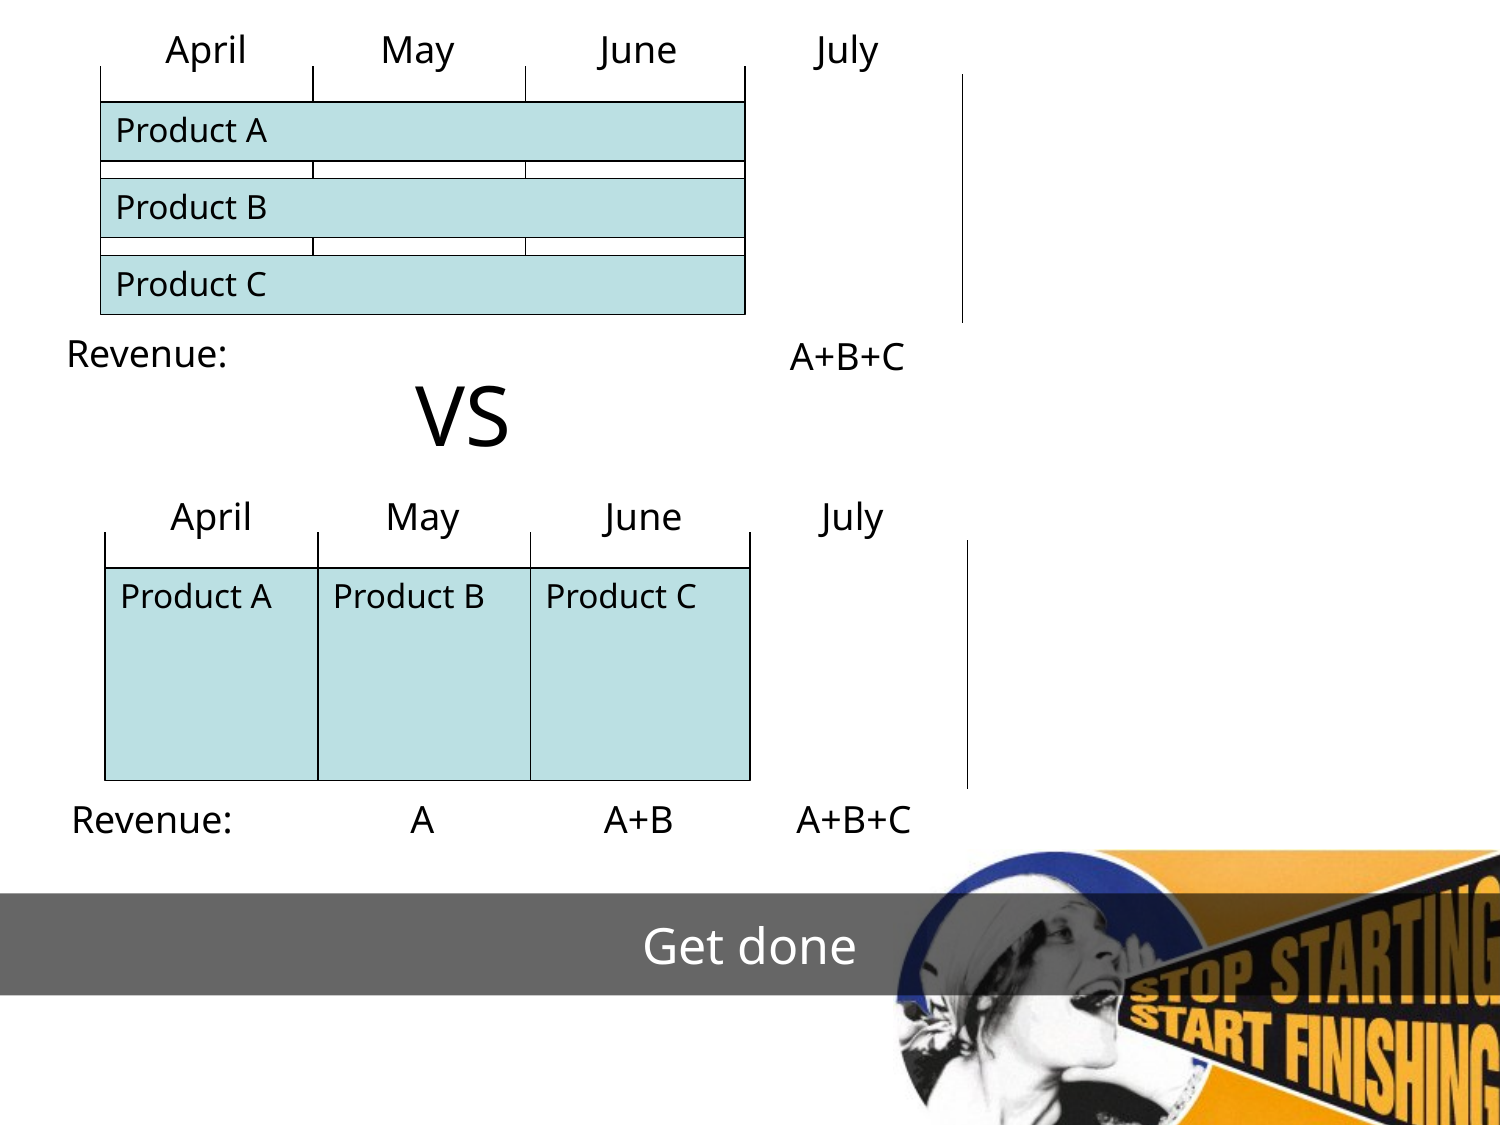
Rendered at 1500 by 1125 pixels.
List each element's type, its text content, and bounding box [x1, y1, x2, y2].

text_box July [806, 485, 899, 545]
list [893, 848, 1500, 1125]
text_box Revenue: [56, 788, 248, 849]
text_box Product A [104, 101, 308, 161]
text_box VS [401, 355, 527, 471]
text_box Product C [530, 255, 740, 315]
text_box Product C [104, 255, 308, 315]
text_box June [585, 19, 693, 79]
text_box July [801, 19, 894, 79]
text_box April [150, 19, 263, 79]
text_box April [155, 485, 268, 545]
text_box Product C [318, 255, 521, 315]
text_box May [370, 485, 475, 545]
text_box Product A [318, 101, 521, 161]
title Get done [0, 893, 888, 996]
text_box Revenue: [51, 322, 243, 383]
text_box Product C [534, 567, 746, 781]
text_box May [365, 19, 470, 79]
text_box A [395, 788, 450, 849]
text_box Product B [318, 178, 521, 238]
text_box A+B [589, 788, 689, 849]
text_box Product B [322, 567, 527, 781]
text_box June [590, 485, 698, 545]
text_box A+B+C [775, 325, 921, 386]
text_box Product B [104, 178, 308, 238]
text_box Product B [530, 178, 740, 238]
text_box Product A [530, 101, 740, 161]
text_box A+B+C [781, 788, 927, 849]
text_box Product A [109, 567, 314, 781]
